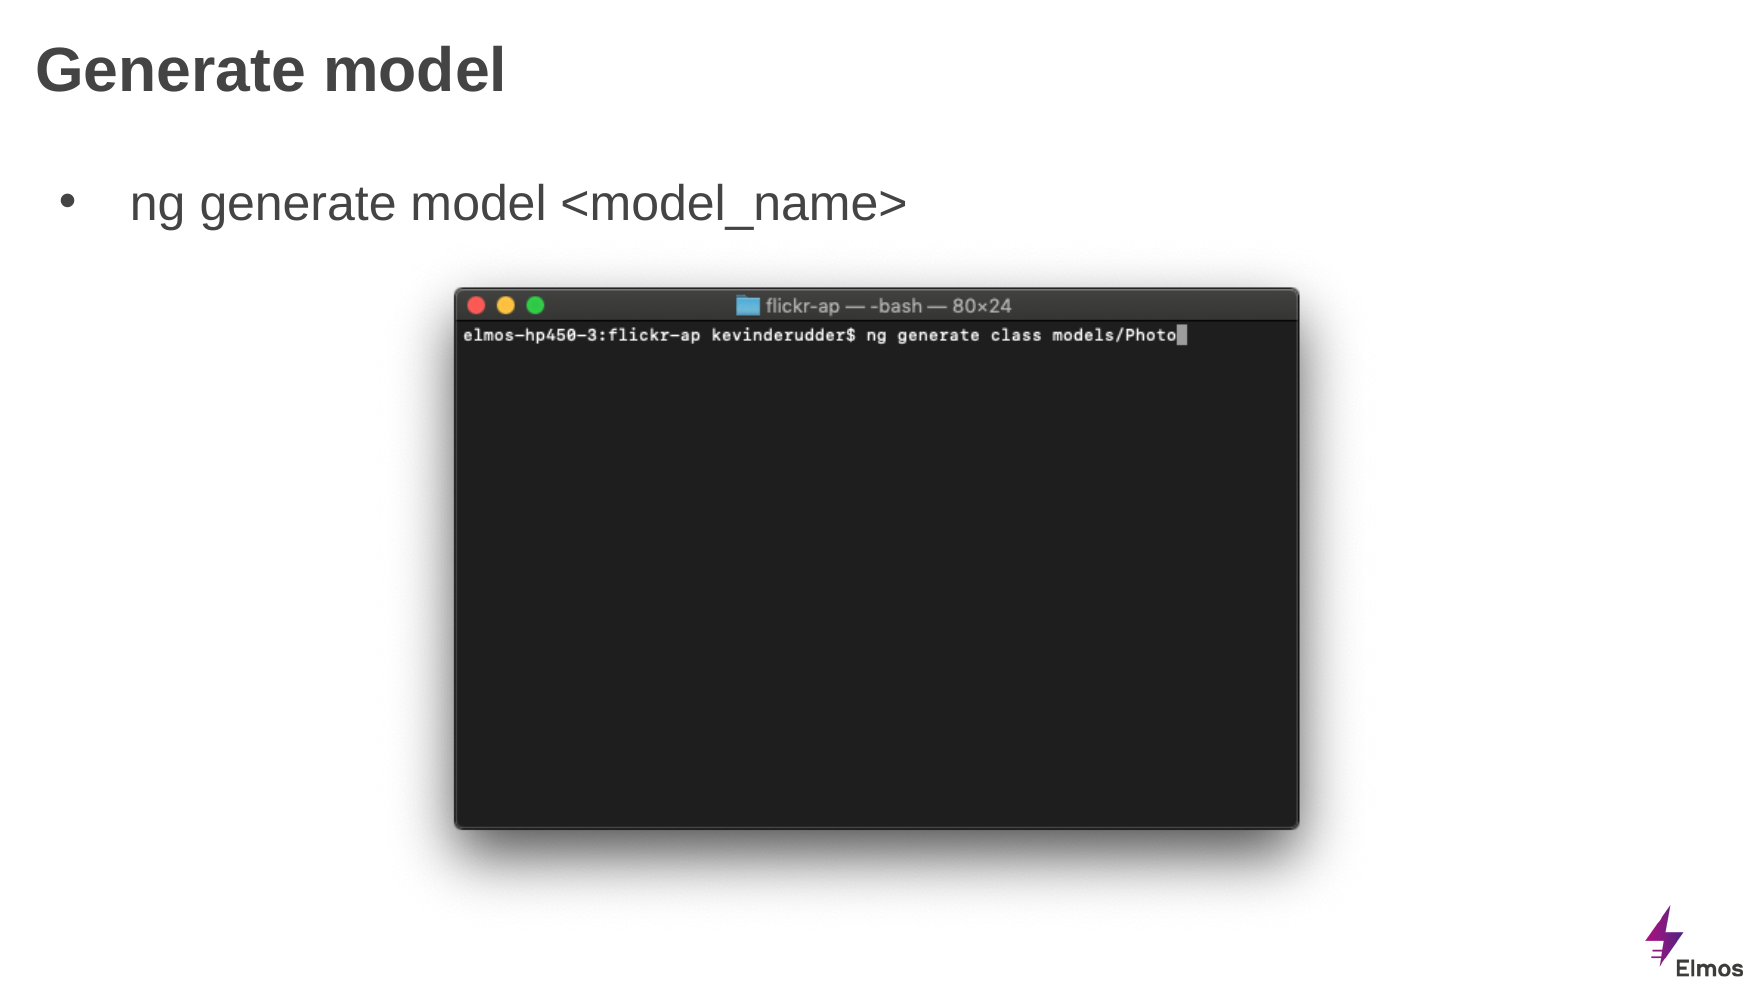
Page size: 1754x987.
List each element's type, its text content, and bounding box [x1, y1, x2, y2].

picture [1645, 905, 1743, 977]
picture [372, 233, 1381, 939]
title Generate model [35, 29, 1721, 133]
list ng generate model <model_name> [59, 170, 1721, 958]
